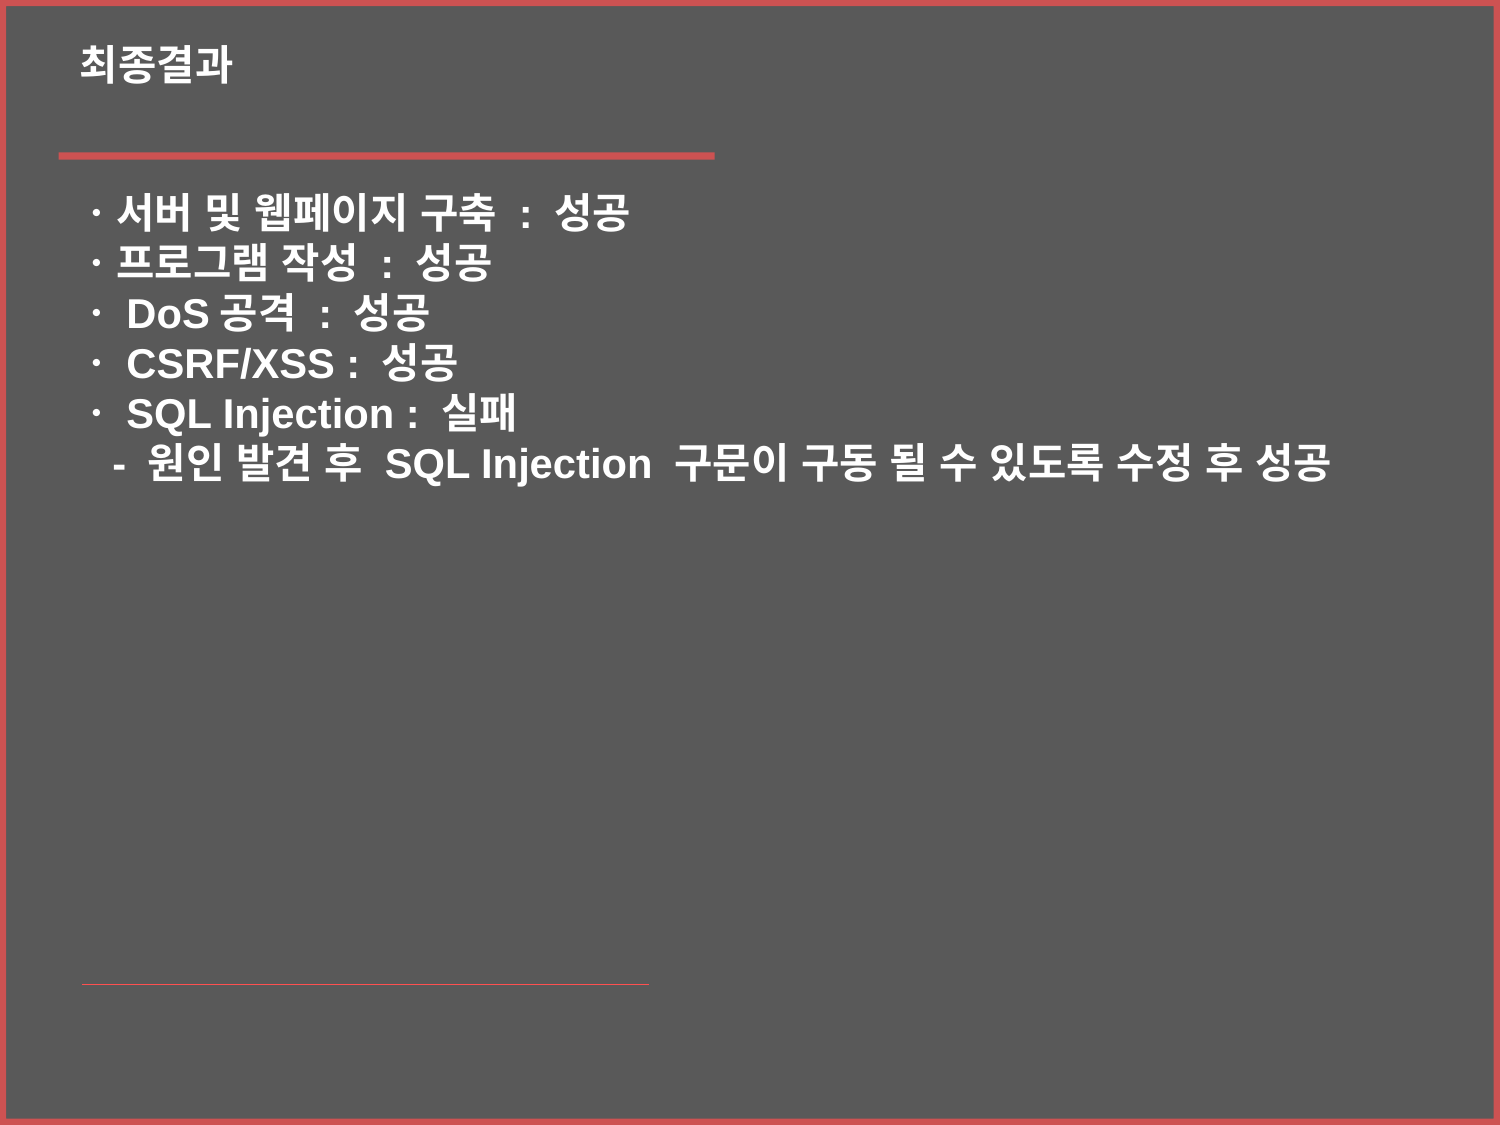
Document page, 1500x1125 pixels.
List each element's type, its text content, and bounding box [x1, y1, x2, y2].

text_box 최종결과 [64, 30, 1061, 95]
text_box [58, 152, 715, 160]
text_box [0, 0, 1500, 1125]
text_box ㆍ서버 및 웹페이지 구축 : 성공 ㆍ프로그램 작성 : 성공 ㆍDoS공격 : 성공 ㆍCSRF/XSS : 성공 ㆍSQL Injection : 실패 - 원인 발견 후 SQL Injection 구문이 구동 될 수 있도록 수정 후 성공 [62, 179, 1437, 494]
